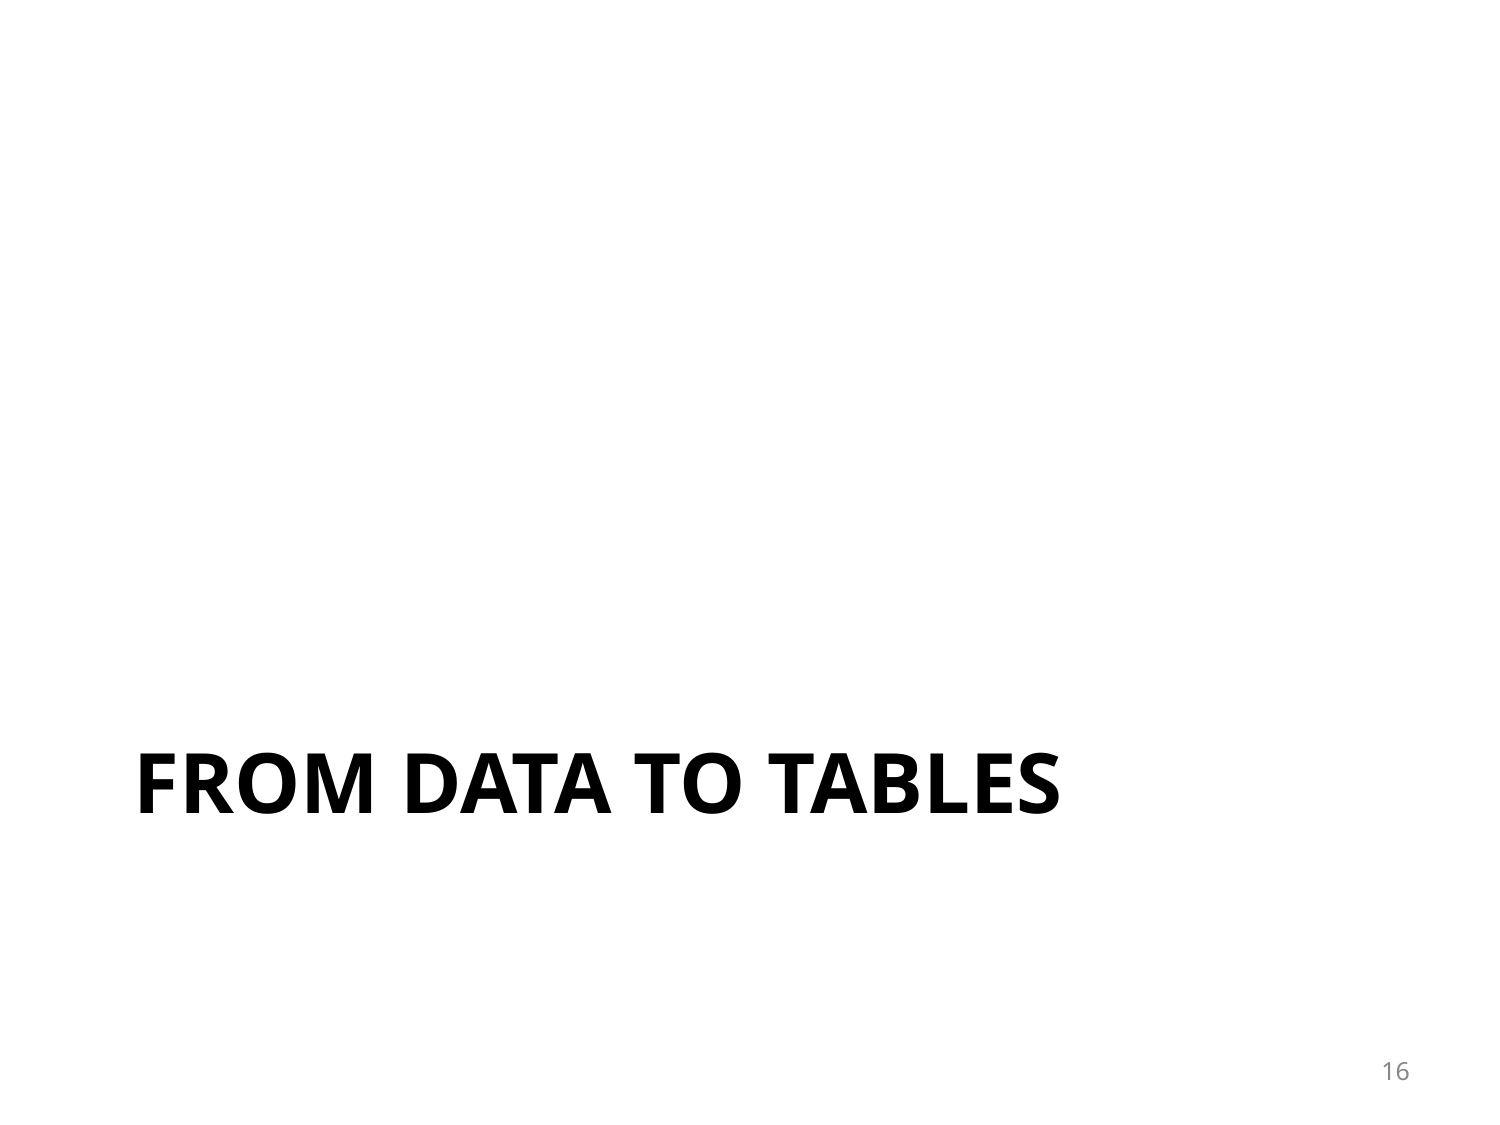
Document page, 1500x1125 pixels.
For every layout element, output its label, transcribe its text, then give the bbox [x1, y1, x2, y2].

title FROM DATA TO TABLES [118, 722, 1394, 947]
slide_number 16 [1074, 1042, 1425, 1103]
